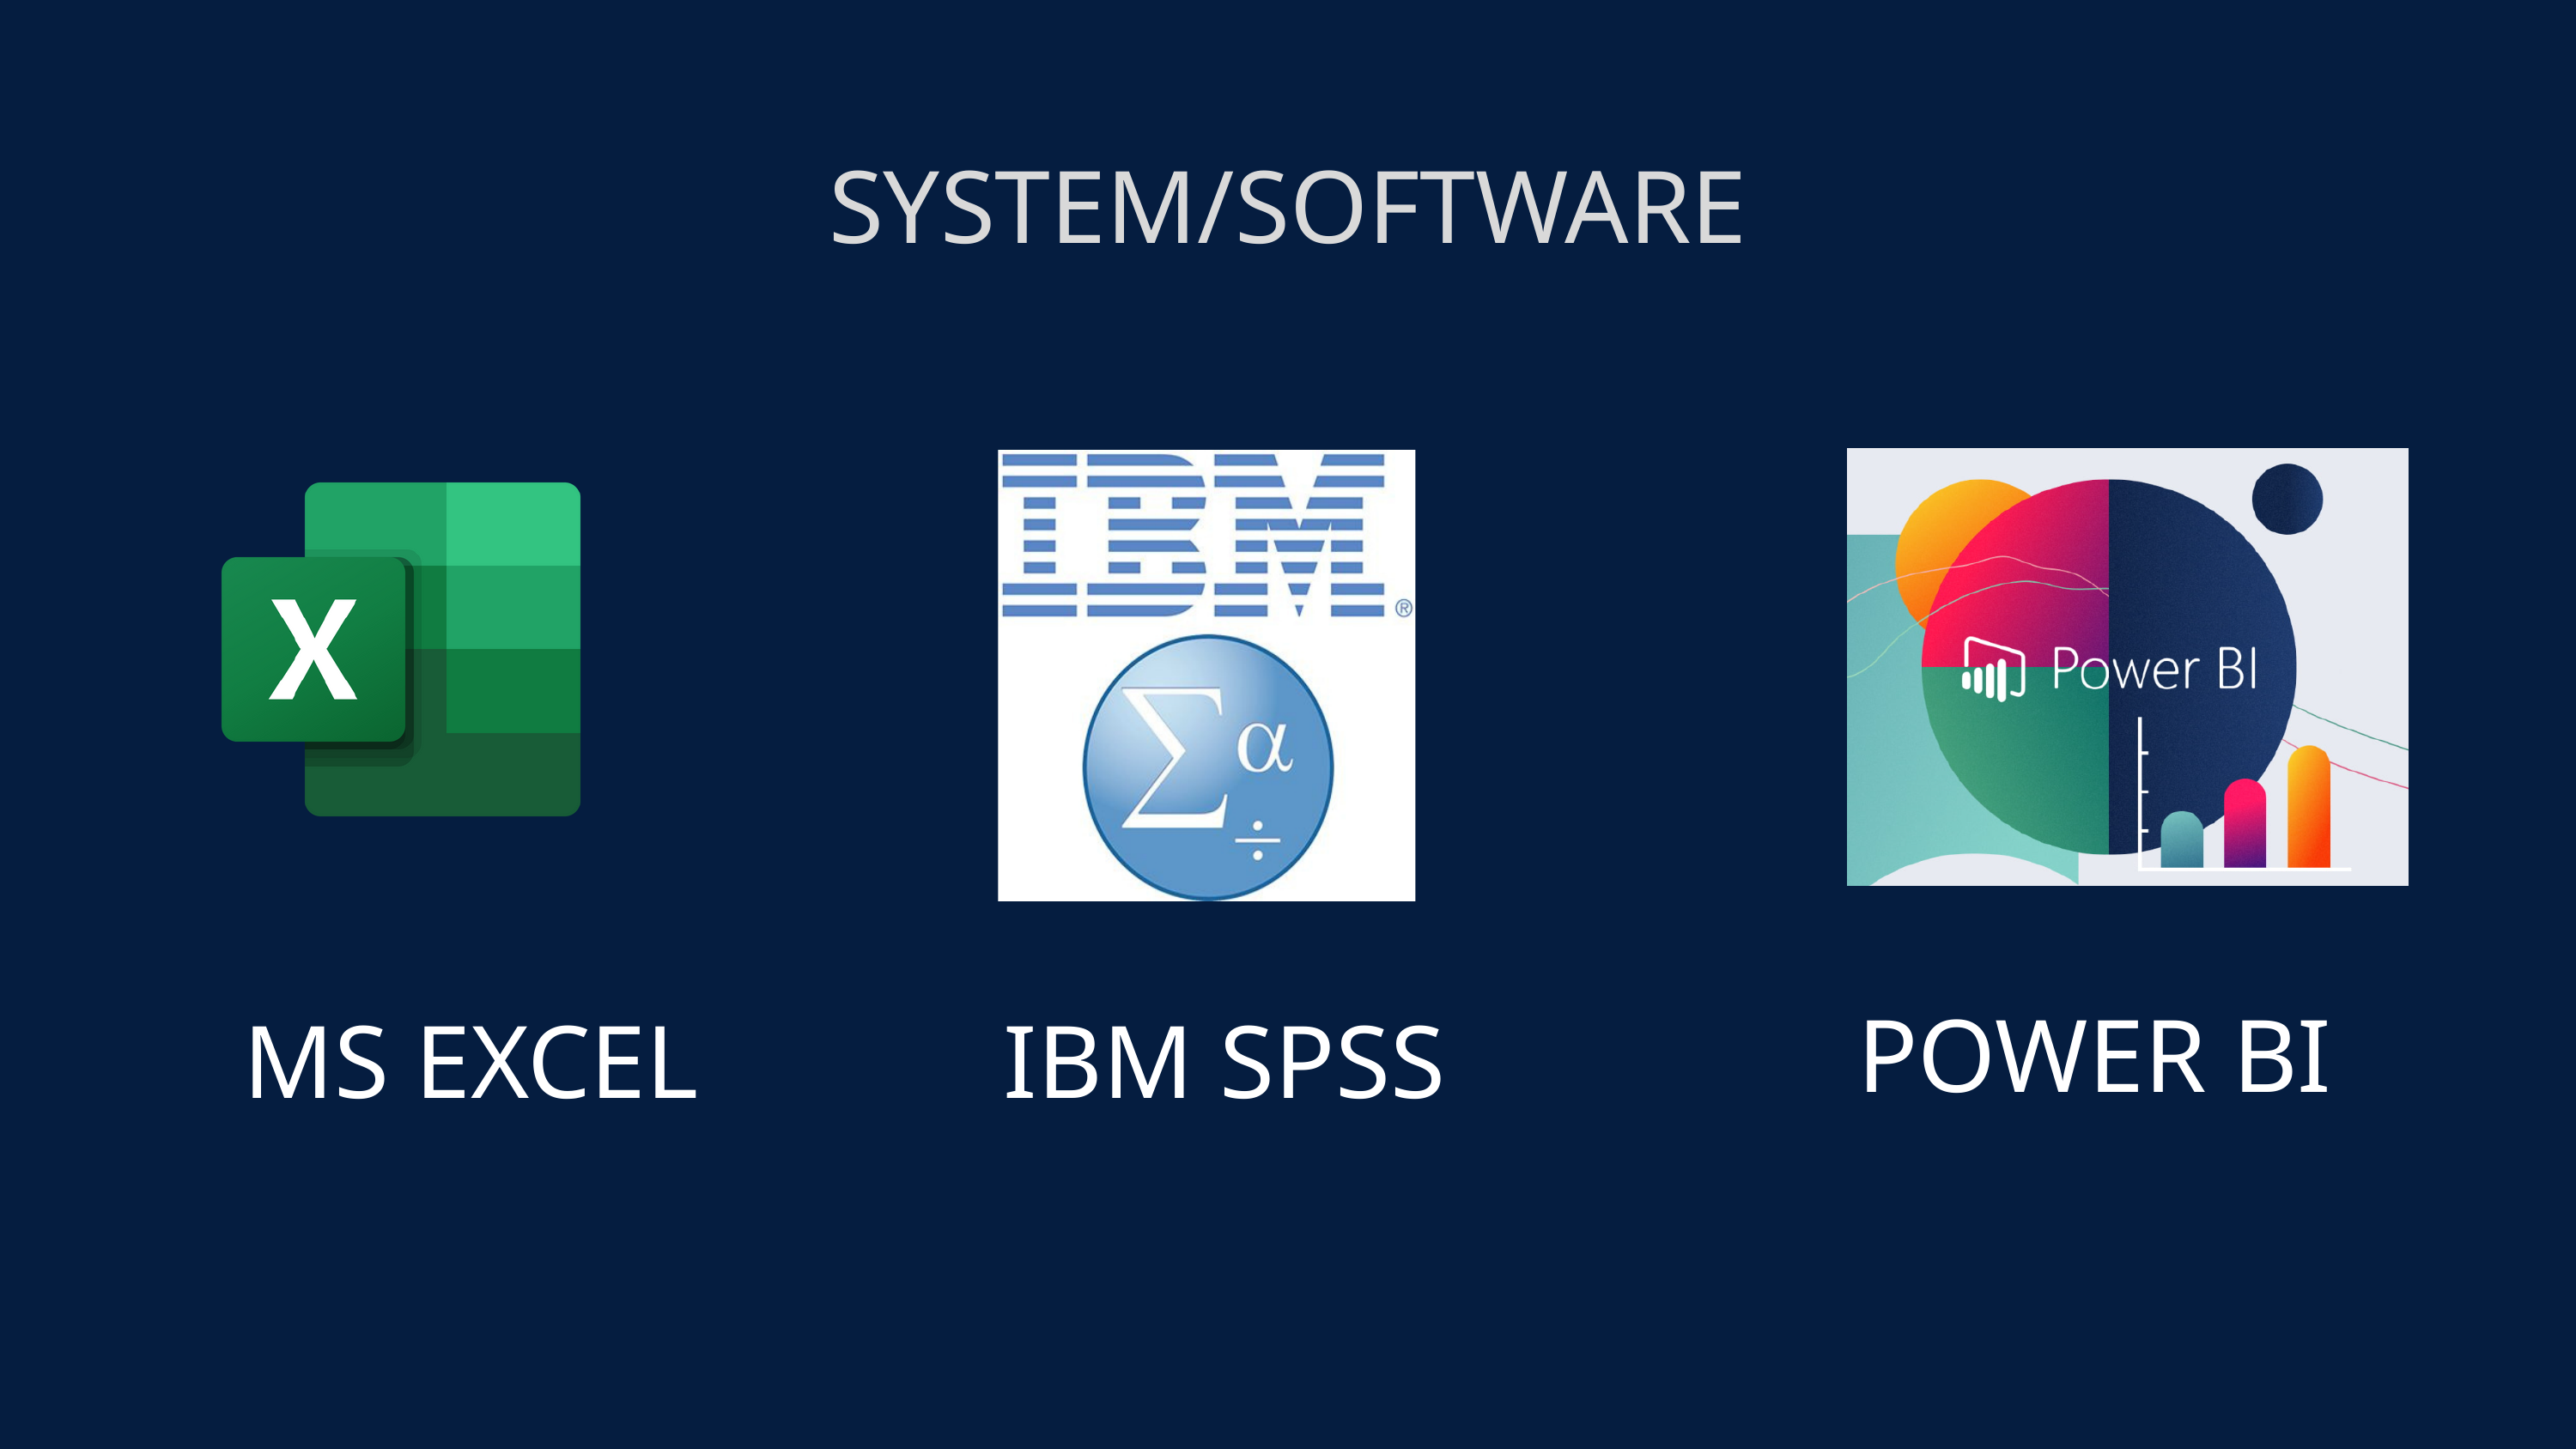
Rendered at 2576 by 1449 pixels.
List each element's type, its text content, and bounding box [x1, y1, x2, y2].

text_box [998, 450, 1416, 901]
text_box MS EXCEL [158, 998, 784, 1119]
text_box [25, 398, 776, 900]
text_box IBM SPSS [912, 998, 1537, 1119]
picture [1847, 448, 2409, 886]
text_box SYSTEM/SOFTWARE [780, 143, 1796, 264]
text_box POWER BI [1844, 985, 2406, 1119]
